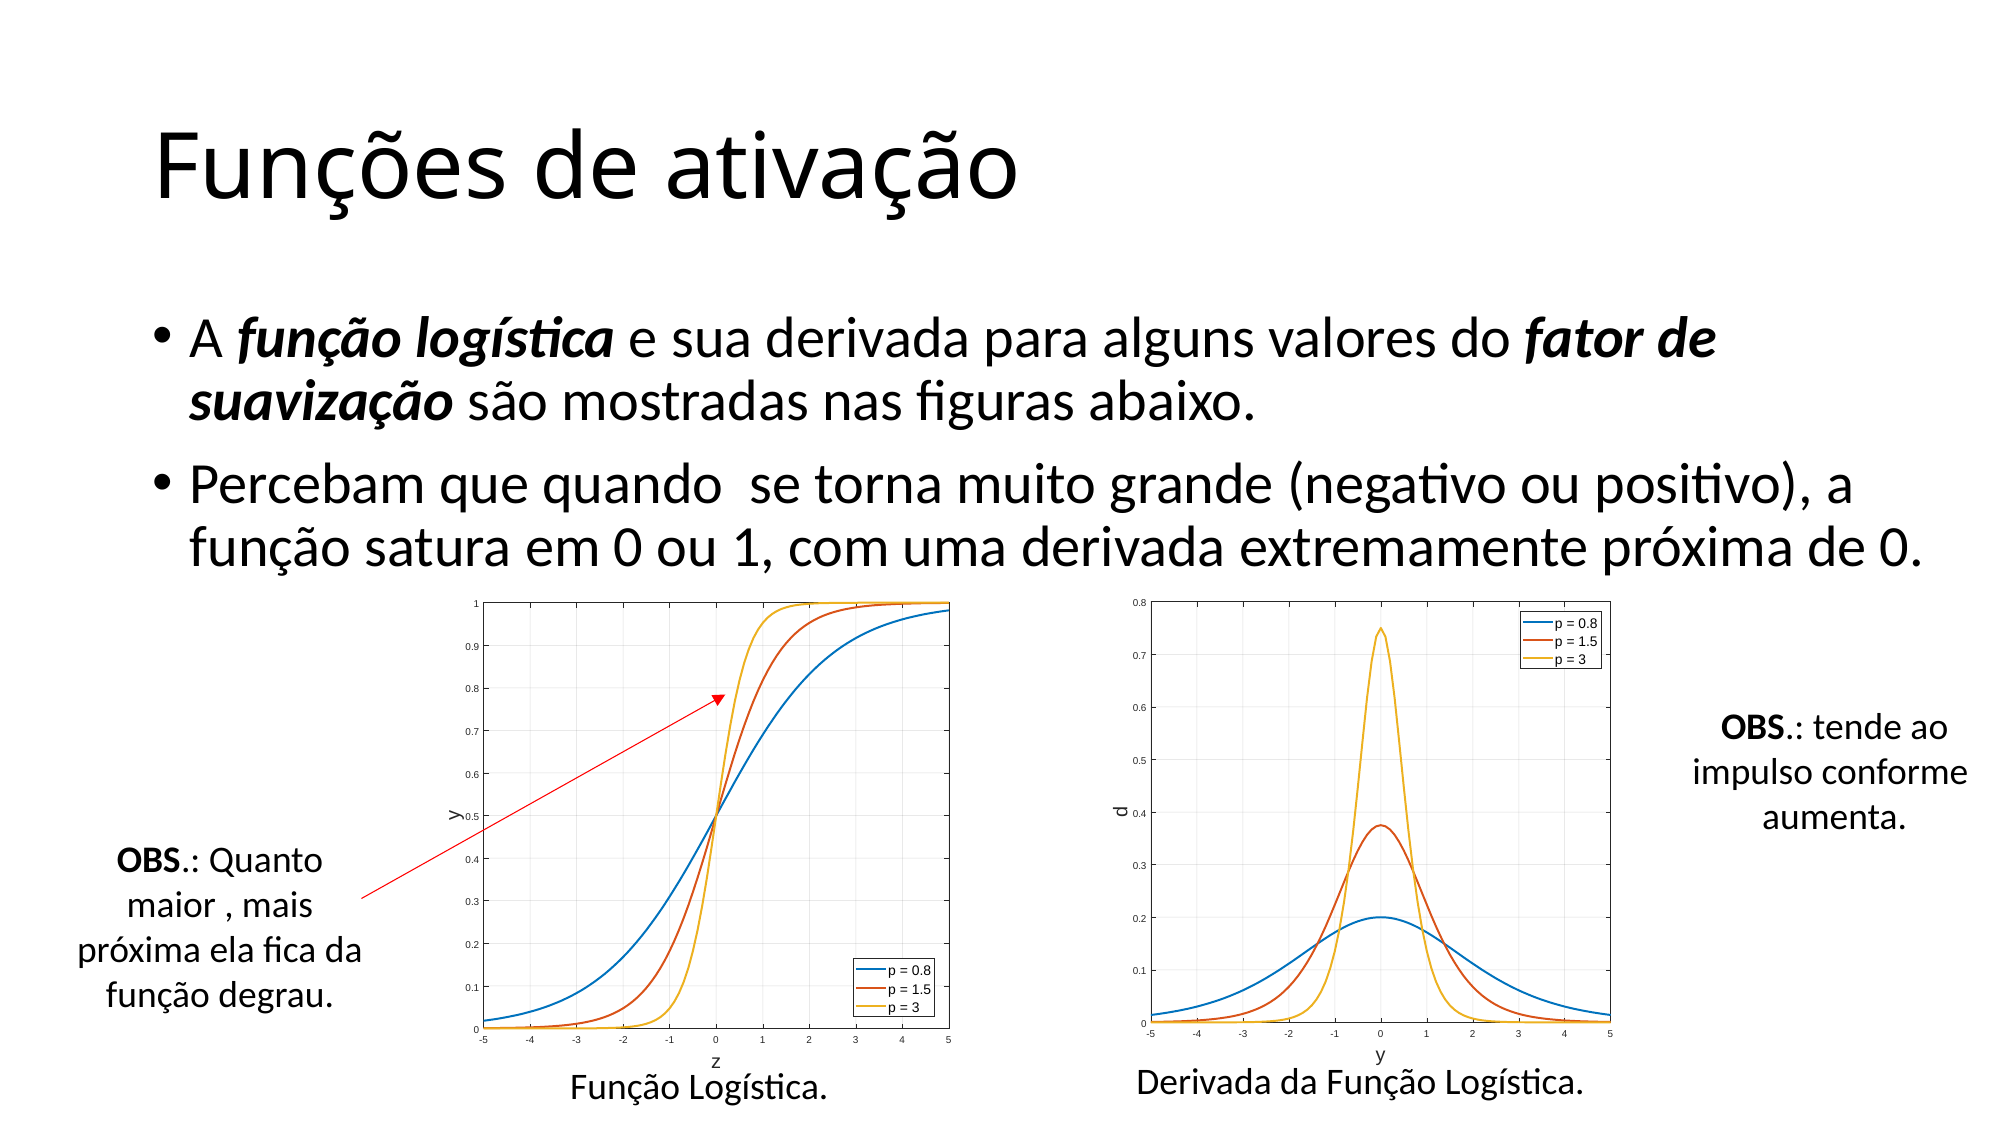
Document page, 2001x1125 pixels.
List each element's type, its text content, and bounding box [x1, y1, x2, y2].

picture [1106, 594, 1616, 1069]
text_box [361, 694, 726, 899]
text_box Função Logística. [443, 1069, 956, 1115]
picture [443, 598, 956, 1069]
text_box Derivada da Função Logística. [1106, 1069, 1616, 1110]
title Funções de ativação [137, 59, 1863, 278]
